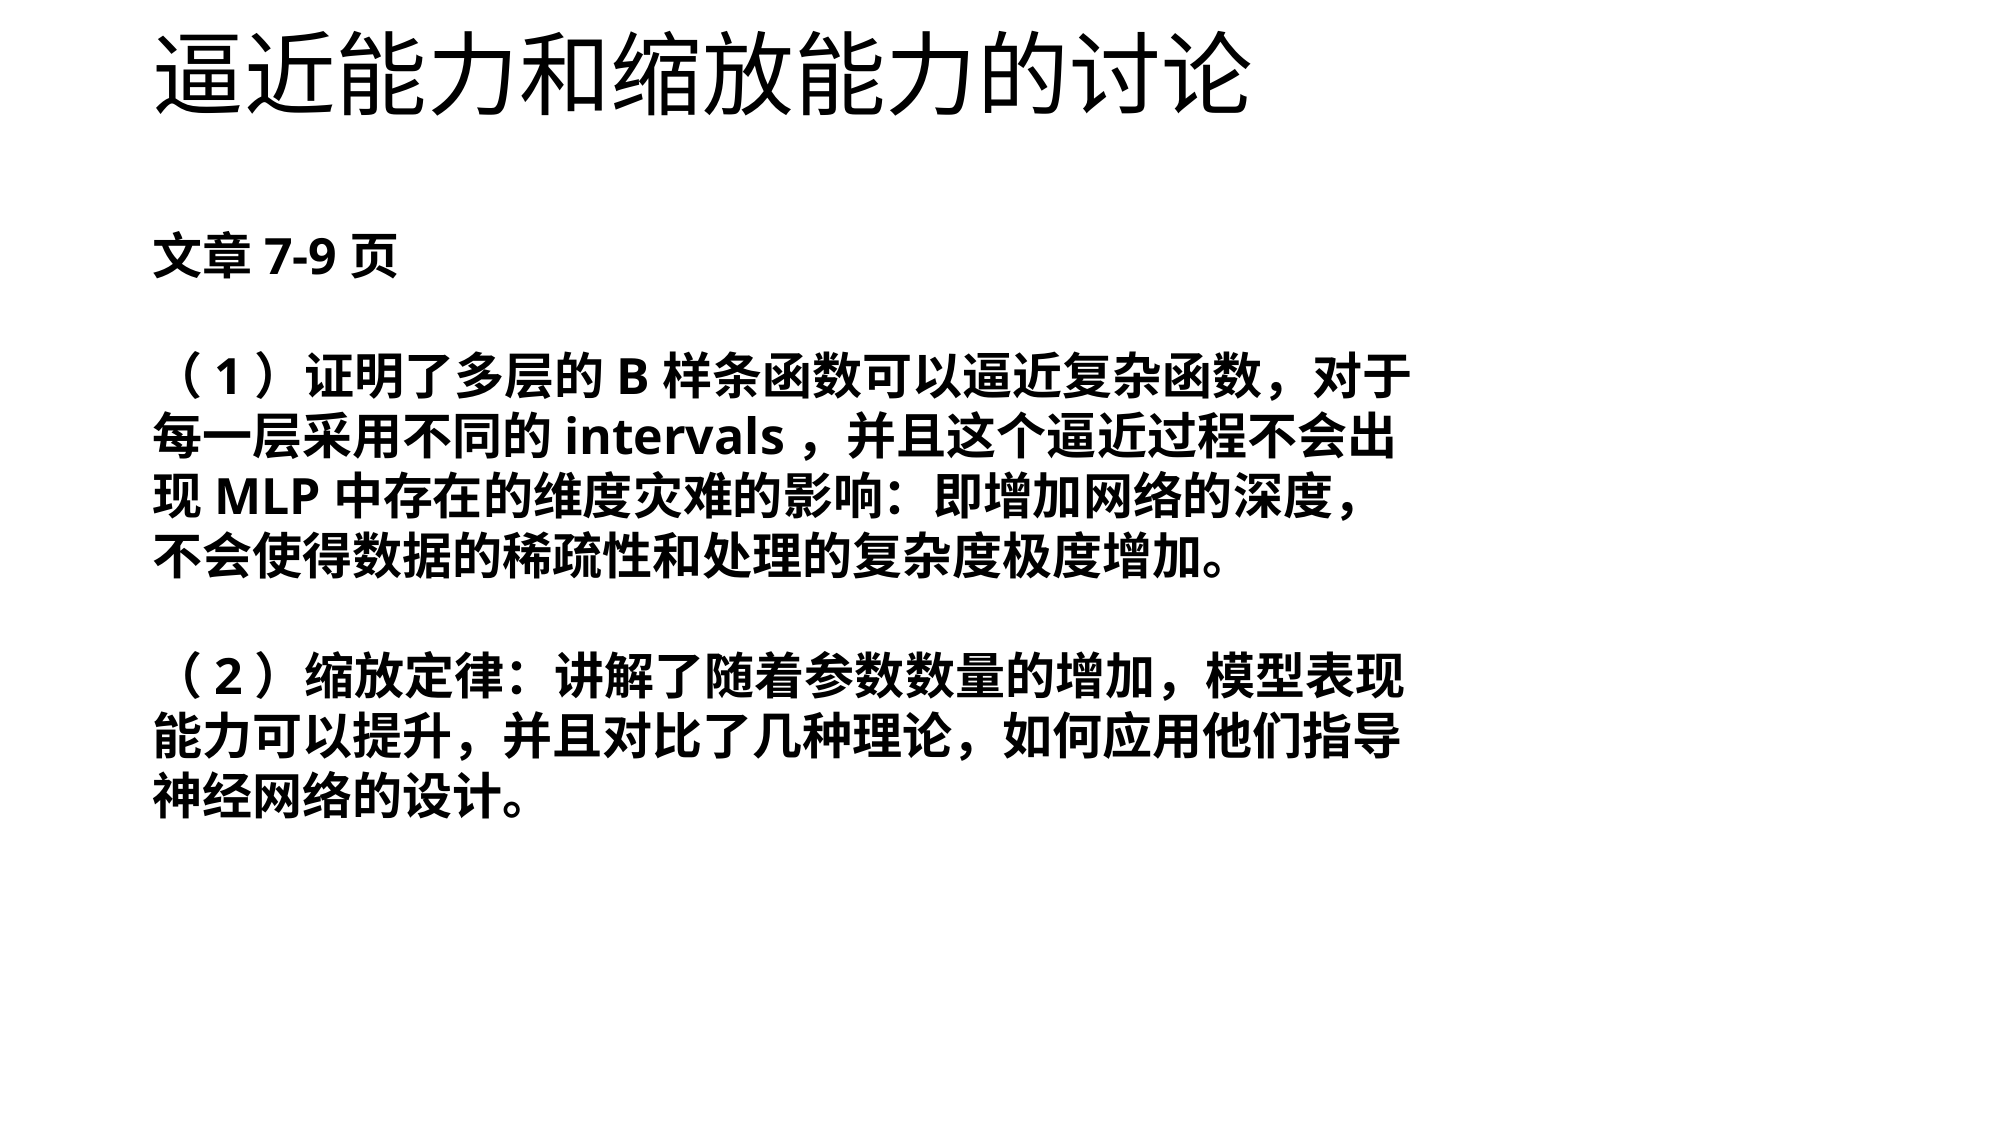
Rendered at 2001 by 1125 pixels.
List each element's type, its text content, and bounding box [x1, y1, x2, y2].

text_box 文章7-9页 （1）证明了多层的B样条函数可以逼近复杂函数，对于每一层采用不同的intervals，并且这个逼近过程不会出现MLP中存在的维度灾难的影响：即增加网络的深度，不会使得数据的稀疏性和处理的复杂度极度增加。 （2）缩放定律：讲解了随着参数数量的增加，模型表现能力可以提升，并且对比了几种理论，如何应用他们指导神经网络的设计。 [137, 216, 1438, 994]
title 逼近能力和缩放能力的讨论 [137, 0, 1863, 157]
